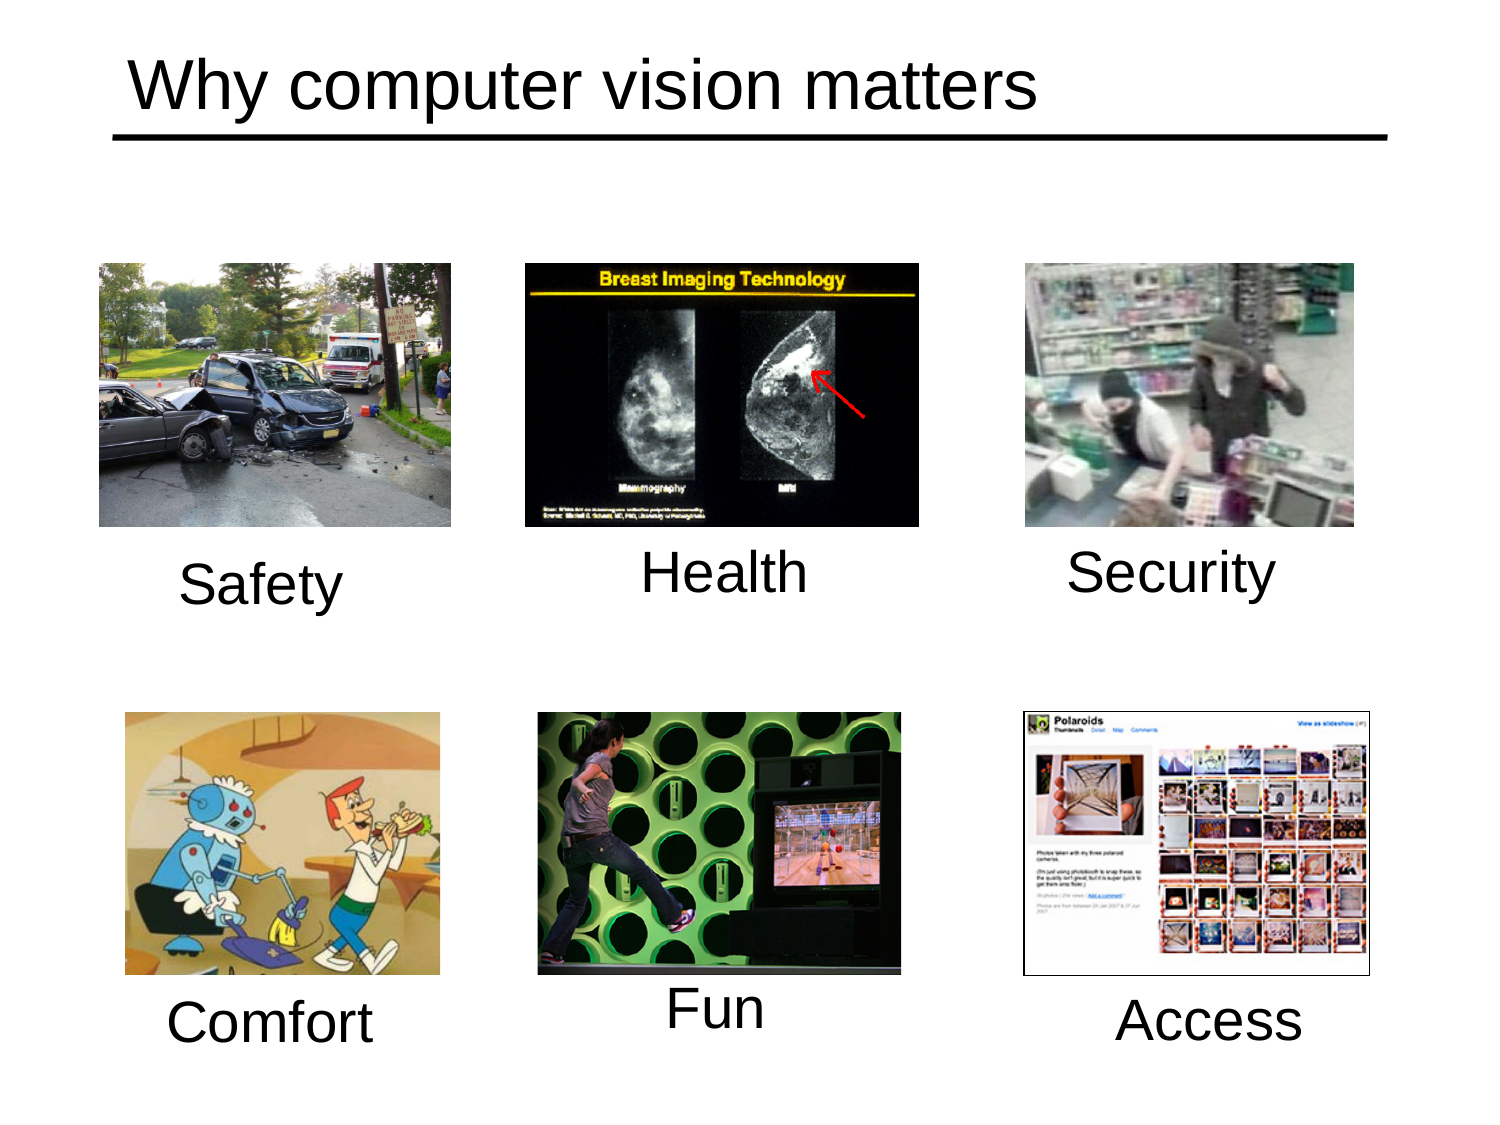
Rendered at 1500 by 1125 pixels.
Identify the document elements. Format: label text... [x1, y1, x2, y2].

text_box Health [626, 527, 825, 612]
text_box Fun [650, 975, 782, 1048]
picture [1024, 263, 1354, 527]
picture [124, 712, 441, 975]
picture [537, 712, 902, 975]
title Why computer vision matters [112, 12, 1388, 150]
text_box Security [1051, 527, 1292, 612]
picture [99, 263, 451, 527]
picture [524, 263, 919, 527]
text_box Access [1100, 975, 1319, 1060]
text_box Comfort [151, 976, 389, 1062]
picture [1024, 712, 1369, 975]
text_box Safety [163, 539, 359, 624]
